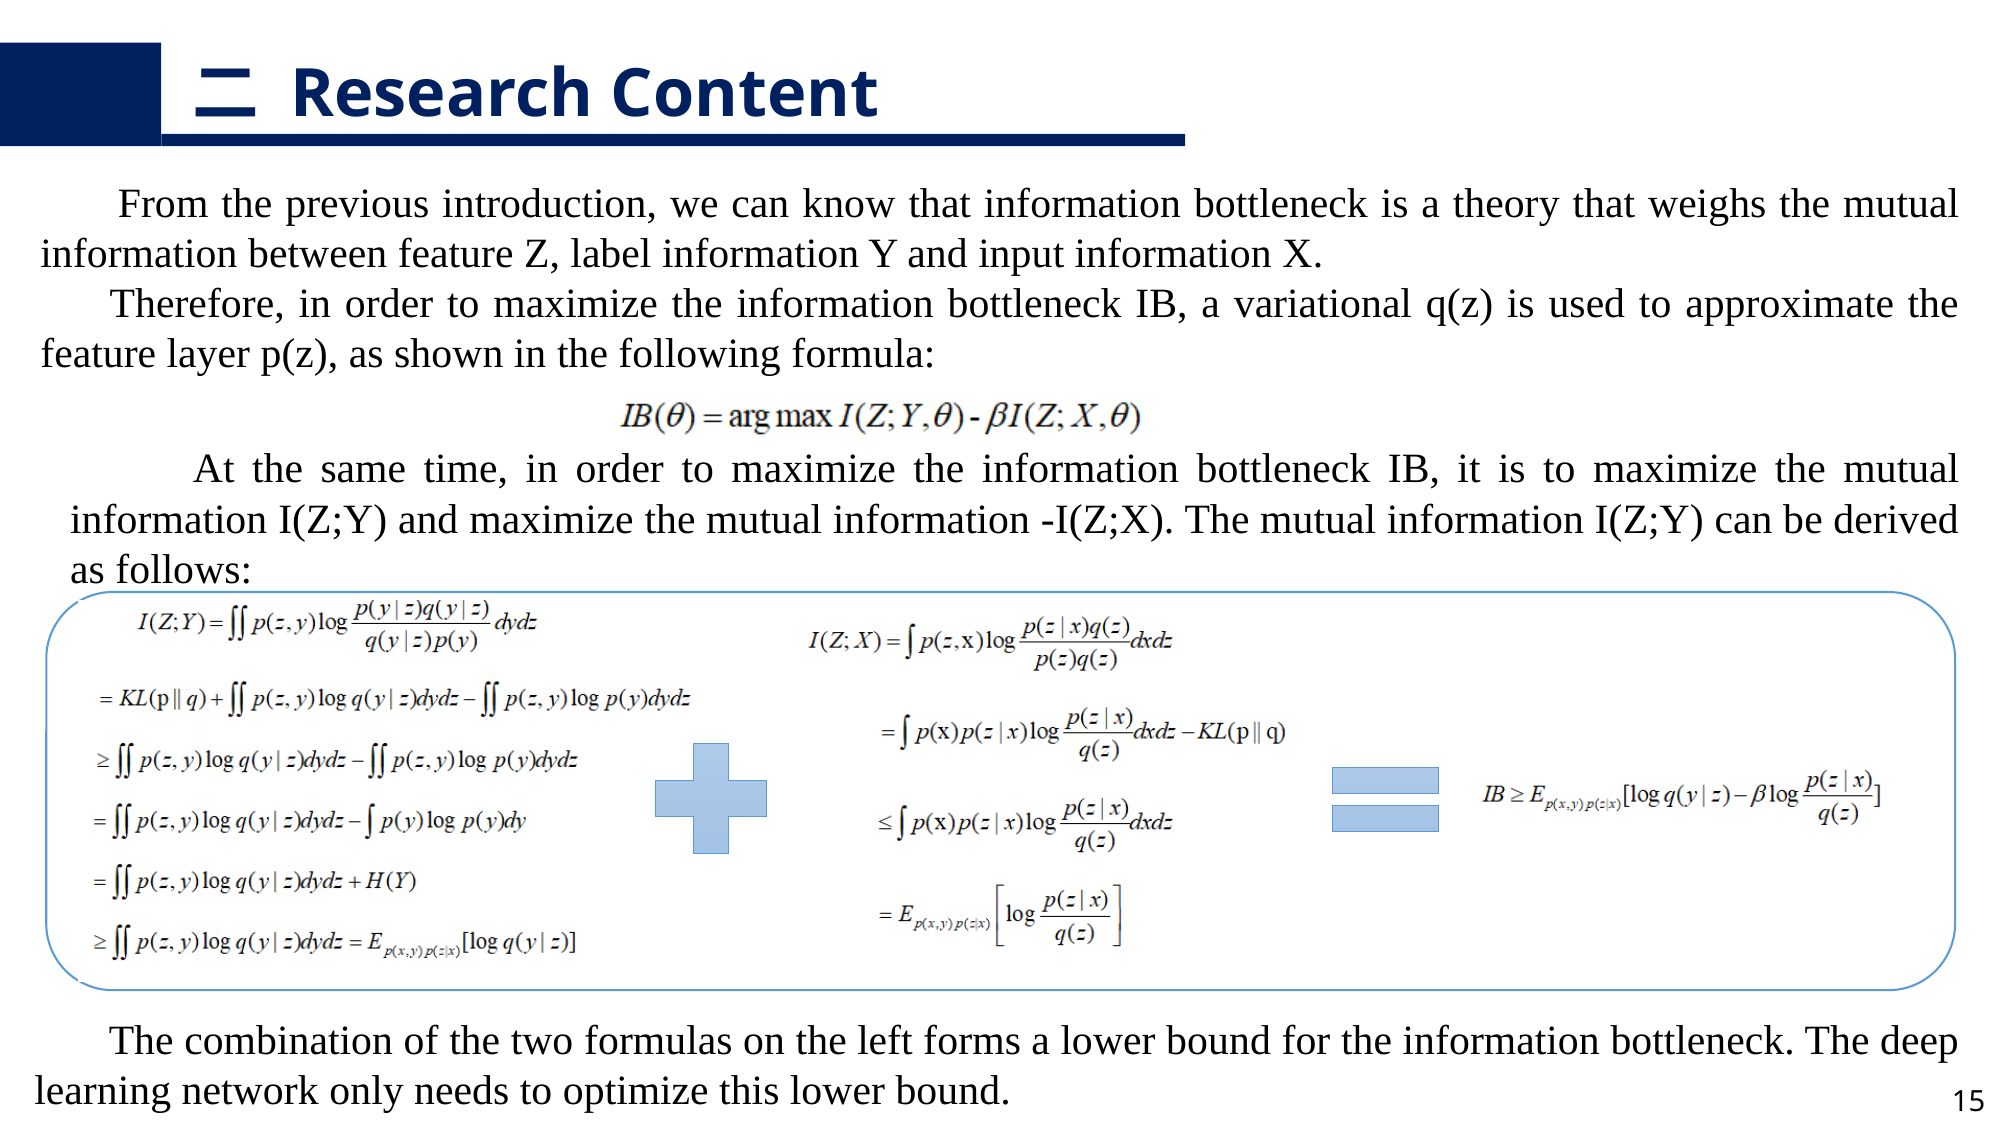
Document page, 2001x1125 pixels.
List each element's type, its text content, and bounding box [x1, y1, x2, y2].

text_box The combination of the two formulas on the left forms a lower bound for the information bottleneck. The deep learning network only needs to optimize this lower bound. [19, 1005, 1976, 1121]
text_box 二 Research Content [177, 51, 1091, 139]
picture [78, 600, 719, 982]
picture [1457, 756, 1932, 843]
text_box [1332, 767, 1439, 794]
text_box From the previous introduction, we can know that information bottleneck is a theory that weighs the mutual information between feature Z, label information Y and input information X. Therefore, in order to maximize the information bottleneck IB, a variational q(z) is used to approximate the feature layer p(z), as shown in the following formula: [25, 168, 1976, 384]
picture [778, 607, 1314, 965]
text_box [45, 599, 1957, 992]
text_box [719, 743, 767, 854]
picture [586, 377, 1174, 445]
text_box [1332, 805, 1439, 832]
text_box At the same time, in order to maximize the information bottleneck IB, it is to maximize the mutual information I(Z;Y) and maximize the mutual information -I(Z;X). The mutual information I(Z;Y) can be derived as follows: [55, 433, 1976, 599]
